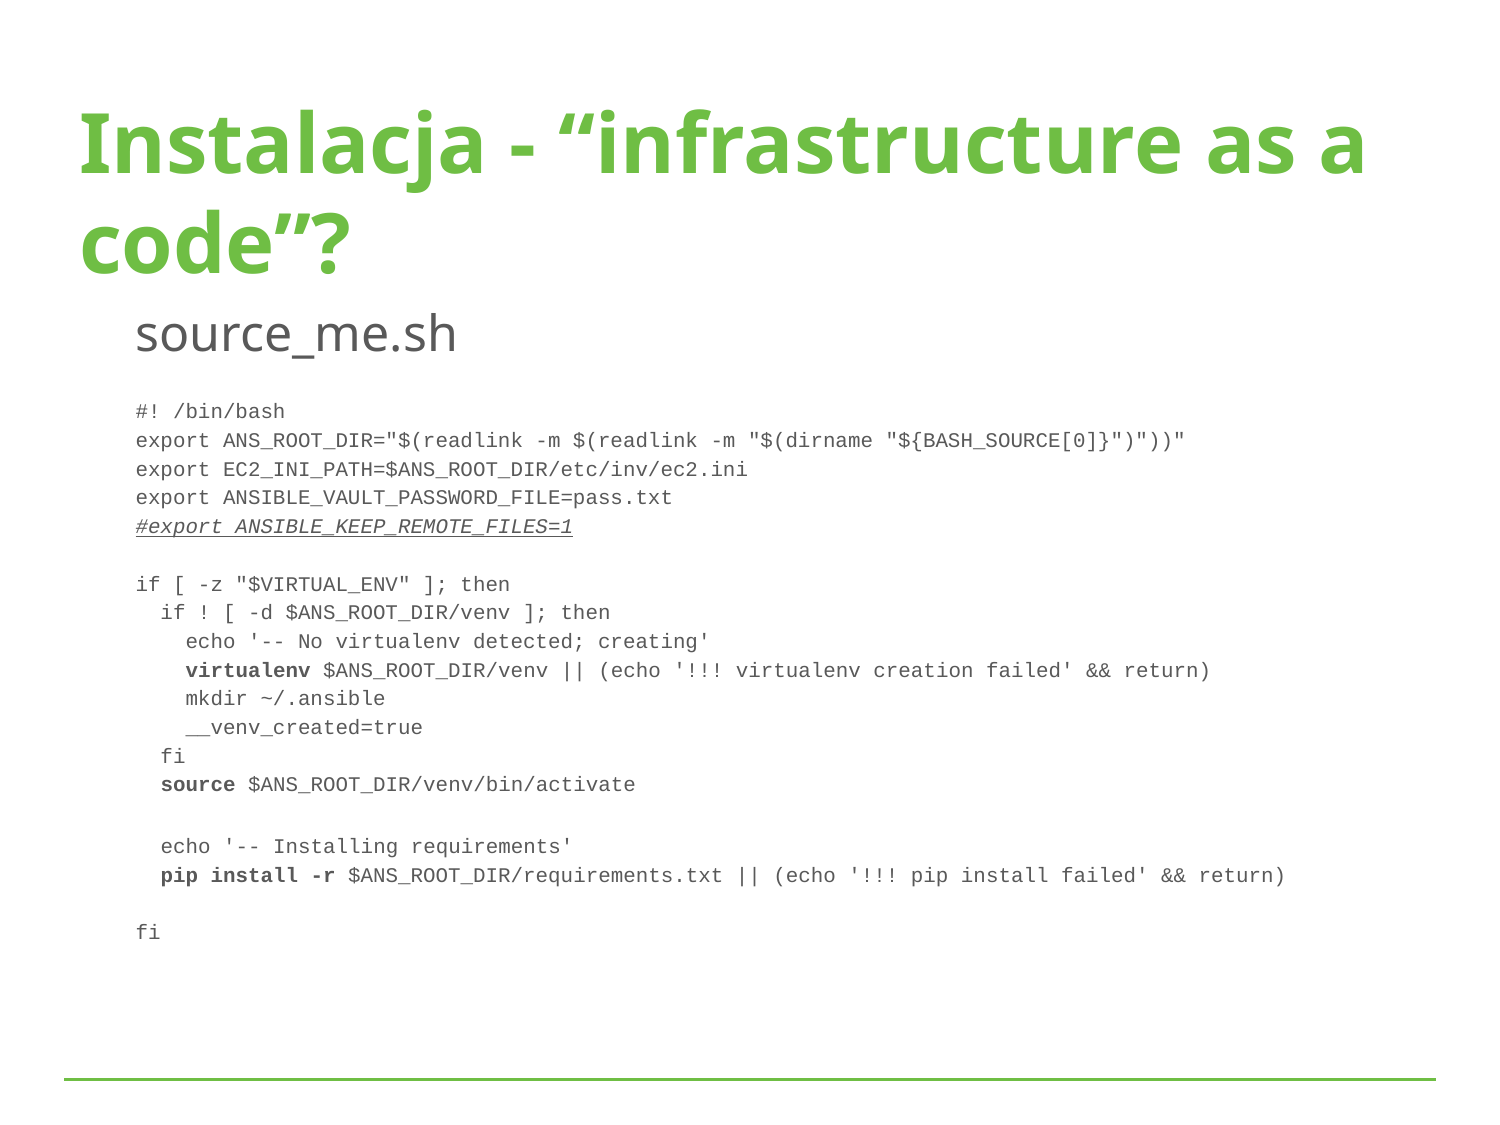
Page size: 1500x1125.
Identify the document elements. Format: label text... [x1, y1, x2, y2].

text_box Instalacja - “infrastructure as a code”? [64, 82, 1457, 210]
text_box source_me.sh #! /bin/bash export ANS_ROOT_DIR="$(readlink -m $(readlink -m "$(dirname "${BASH_SOURCE[0]}")"))" export EC2_INI_PATH=$ANS_ROOT_DIR/etc/inv/ec2.ini export ANSIBLE_VAULT_PASSWORD_FILE=pass.txt #export ANSIBLE_KEEP_REMOTE_FILES=1 if [ -z "$VIRTUAL_ENV" ]; then if ! [ -d $ANS_ROOT_DIR/venv ]; then echo '-- No virtualenv detected; creating' virtualenv $ANS_ROOT_DIR/venv || (echo '!!! virtualenv creation failed' && return) mkdir ~/.ansible __venv_created=true fi source $ANS_ROOT_DIR/venv/bin/activate echo '-- Installing requirements' pip install -r $ANS_ROOT_DIR/requirements.txt || (echo '!!! pip install failed' && return) fi [120, 284, 1380, 1044]
